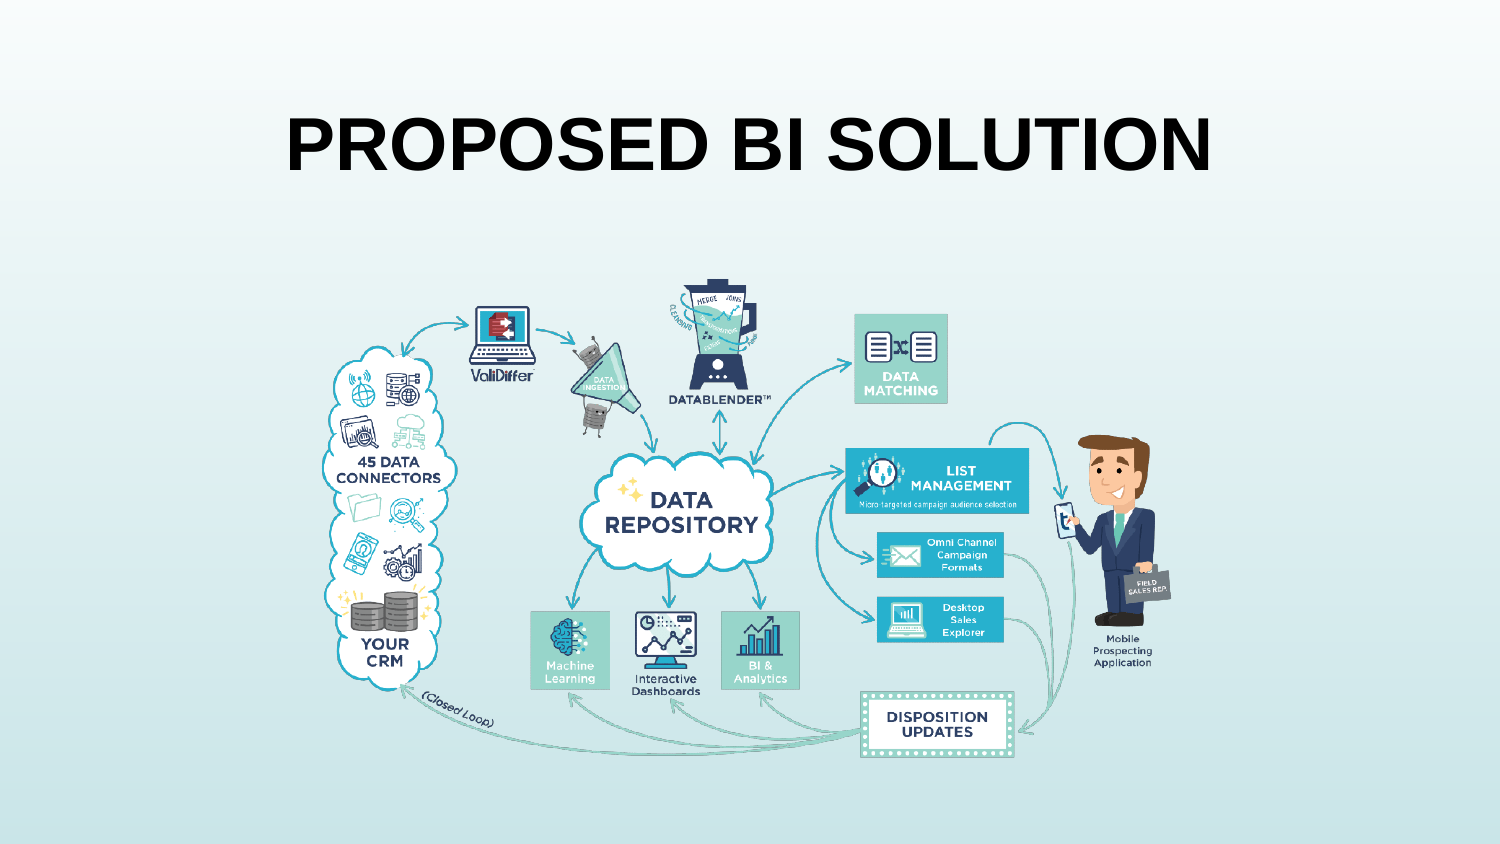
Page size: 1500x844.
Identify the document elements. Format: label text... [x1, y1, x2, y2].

title PROPOSED BI SOLUTION [51, 71, 1449, 210]
picture [315, 270, 1185, 764]
